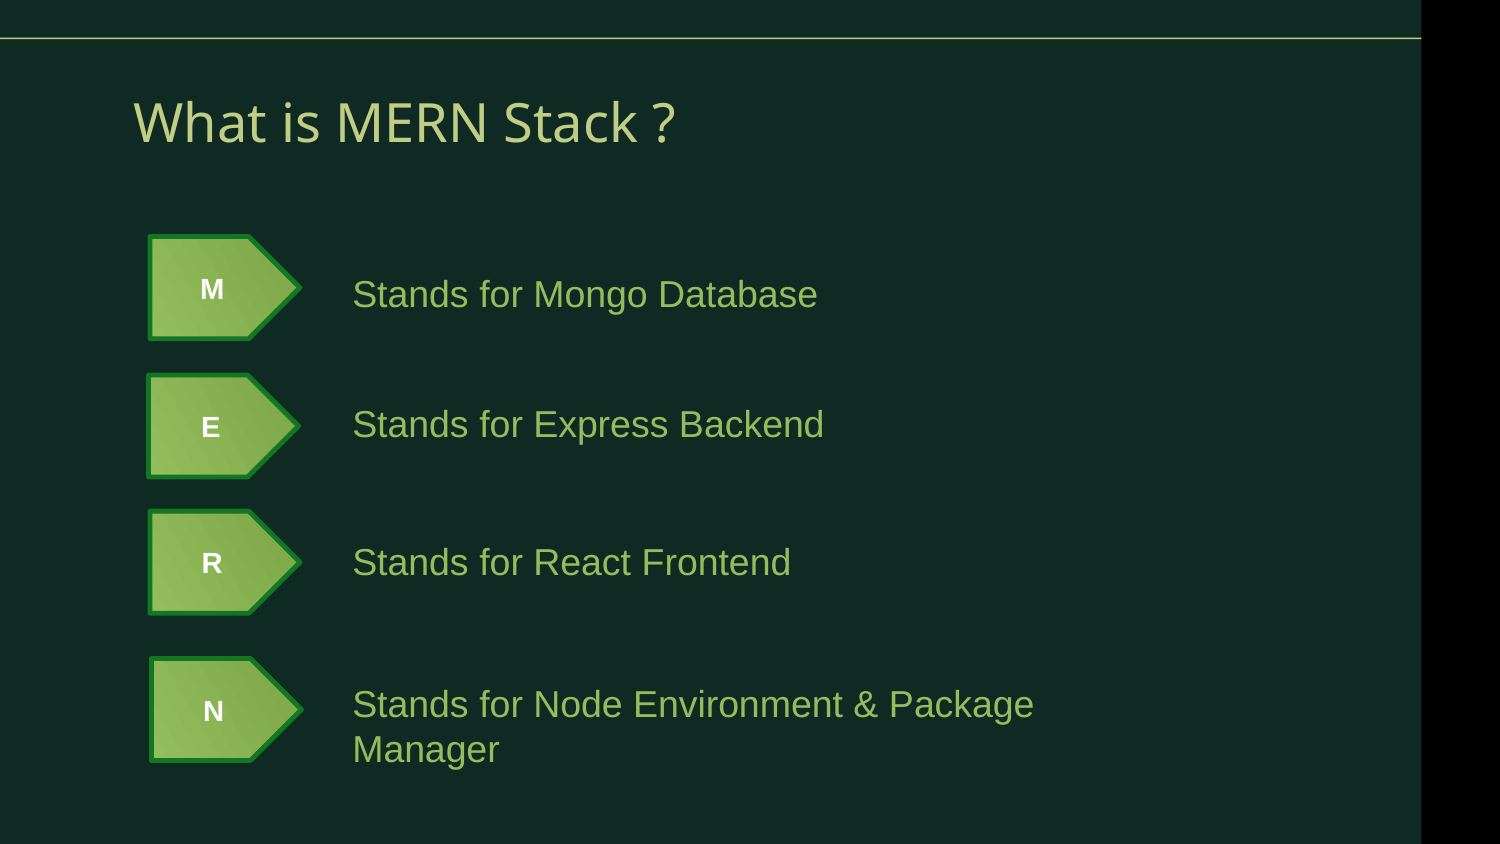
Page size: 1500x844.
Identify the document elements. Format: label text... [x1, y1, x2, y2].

text_box R [149, 511, 300, 614]
title What is MERN Stack ? [118, 73, 900, 214]
text_box Stands for React Frontend [337, 530, 1088, 588]
text_box N [151, 658, 302, 761]
text_box E [148, 374, 299, 478]
text_box Stands for Mongo Database [337, 262, 1088, 320]
text_box Stands for Express Backend [337, 393, 1088, 450]
text_box M [149, 236, 300, 339]
text_box Stands for Node Environment & Package Manager [337, 672, 1088, 772]
